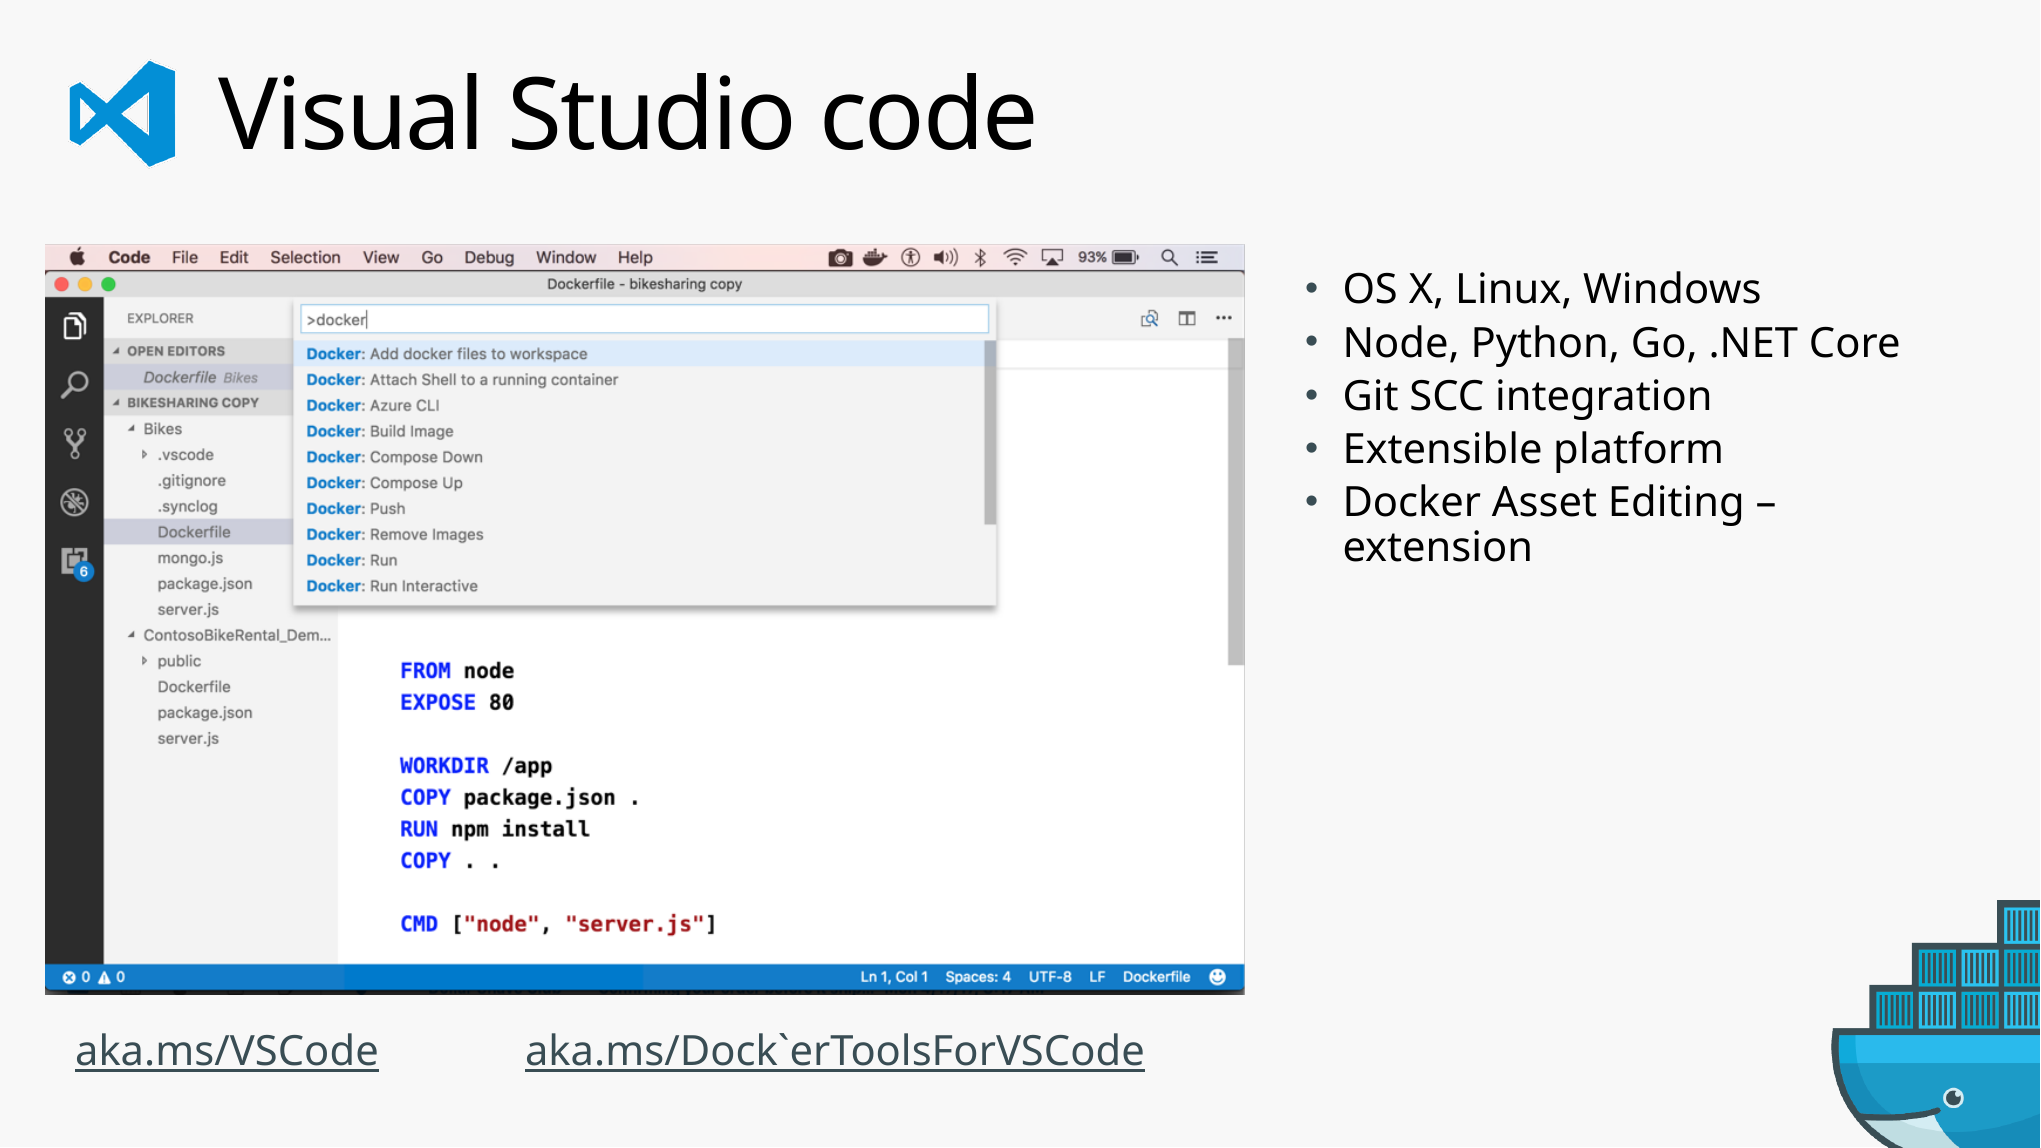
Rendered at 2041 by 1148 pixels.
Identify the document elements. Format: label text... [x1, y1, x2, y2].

picture [1820, 899, 2041, 1148]
list OS X, Linux, Windows Node, Python, Go, .NET Core Git SCC integration Extensible platform Docker Asset Editing – extension [1275, 243, 1996, 943]
picture [44, 243, 1246, 995]
title Visual Studio code [195, 48, 1996, 199]
text_box aka.ms/Dock`erToolsForVSCode [495, 999, 1405, 1105]
text_box aka.ms/VSCode [45, 999, 495, 1105]
picture [66, 58, 178, 169]
